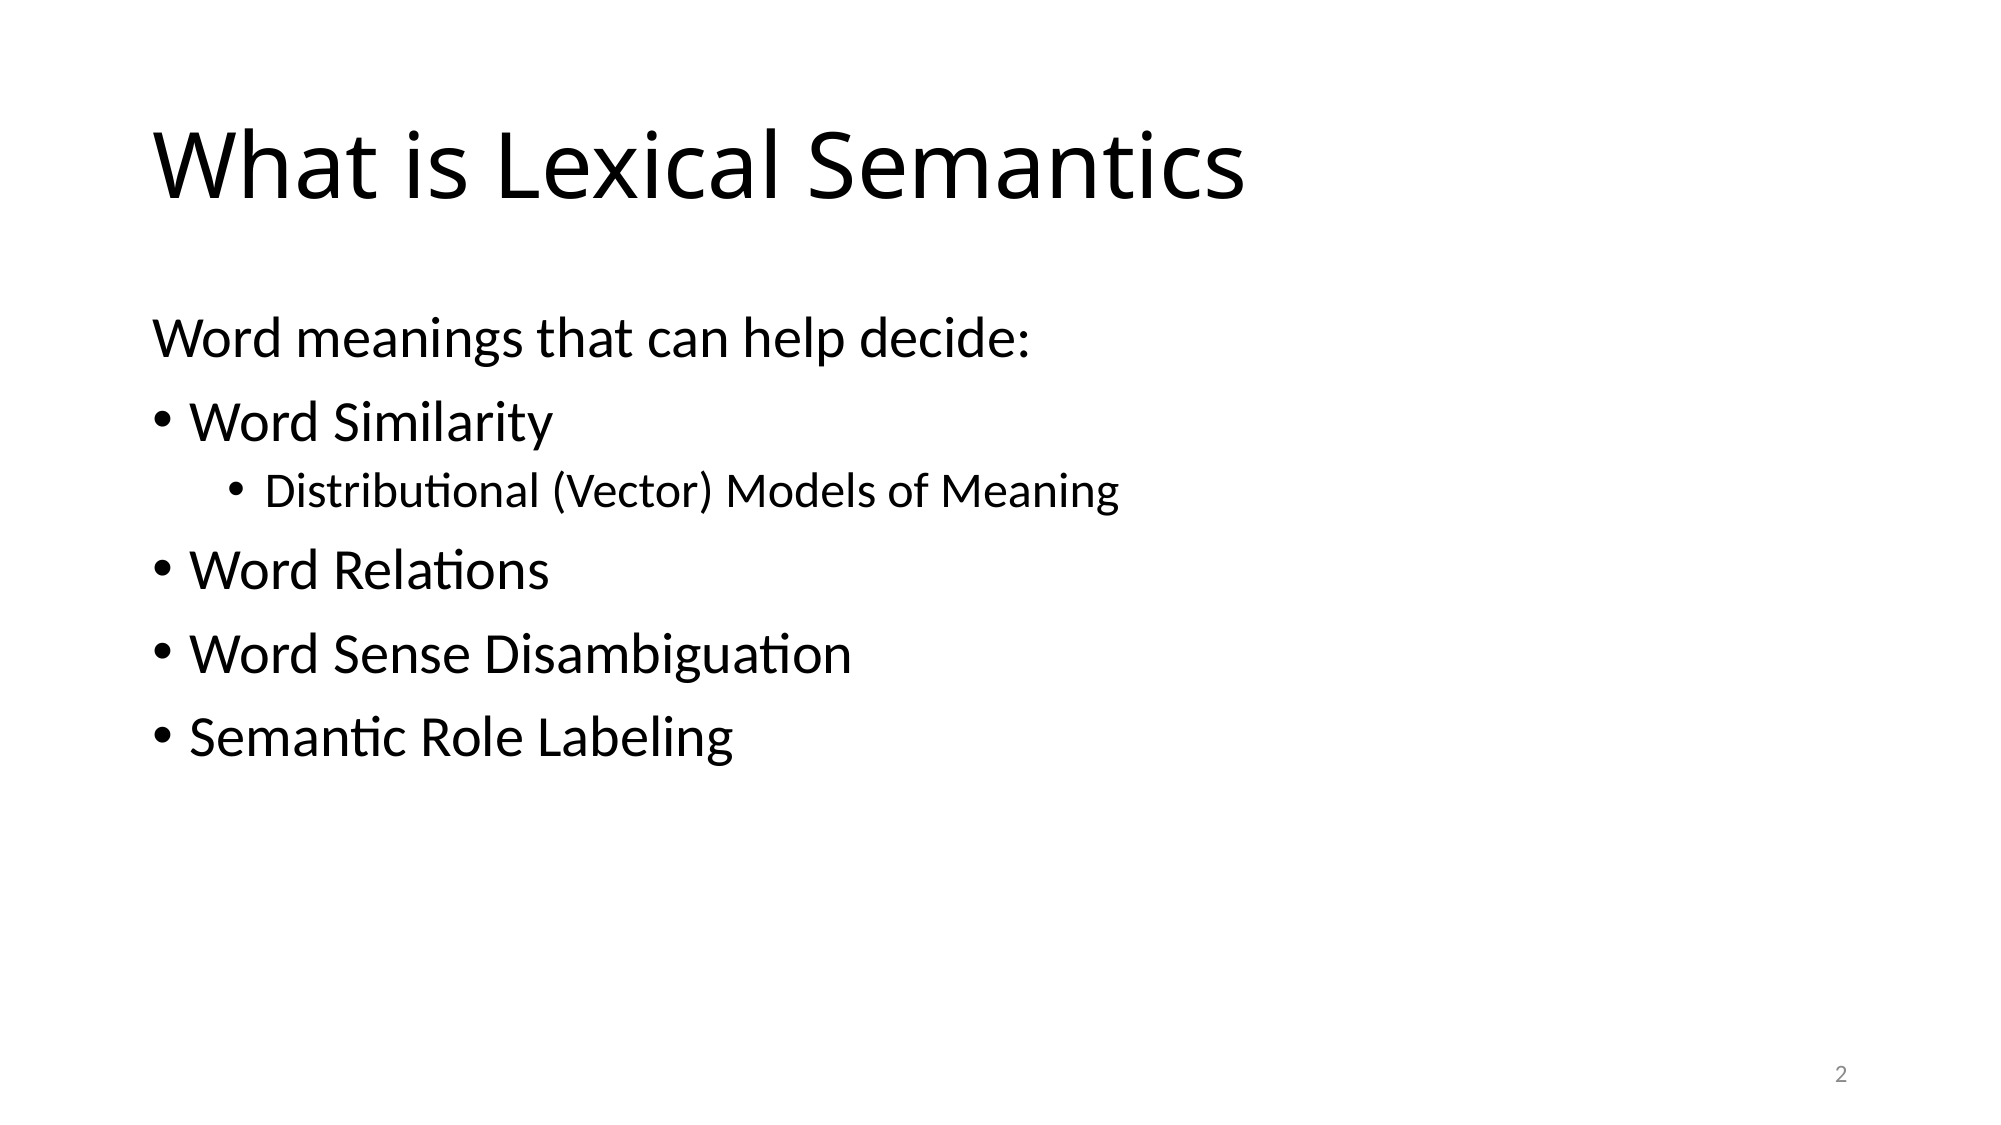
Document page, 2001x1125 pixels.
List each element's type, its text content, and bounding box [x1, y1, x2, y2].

list Word meanings that can help decide: Word Similarity Distributional (Vector) Models of Meaning Word Relations Word Sense Disambiguation Semantic Role Labeling [137, 299, 1863, 1014]
slide_number 2 [1412, 1042, 1863, 1103]
title What is Lexical Semantics [137, 59, 1863, 278]
